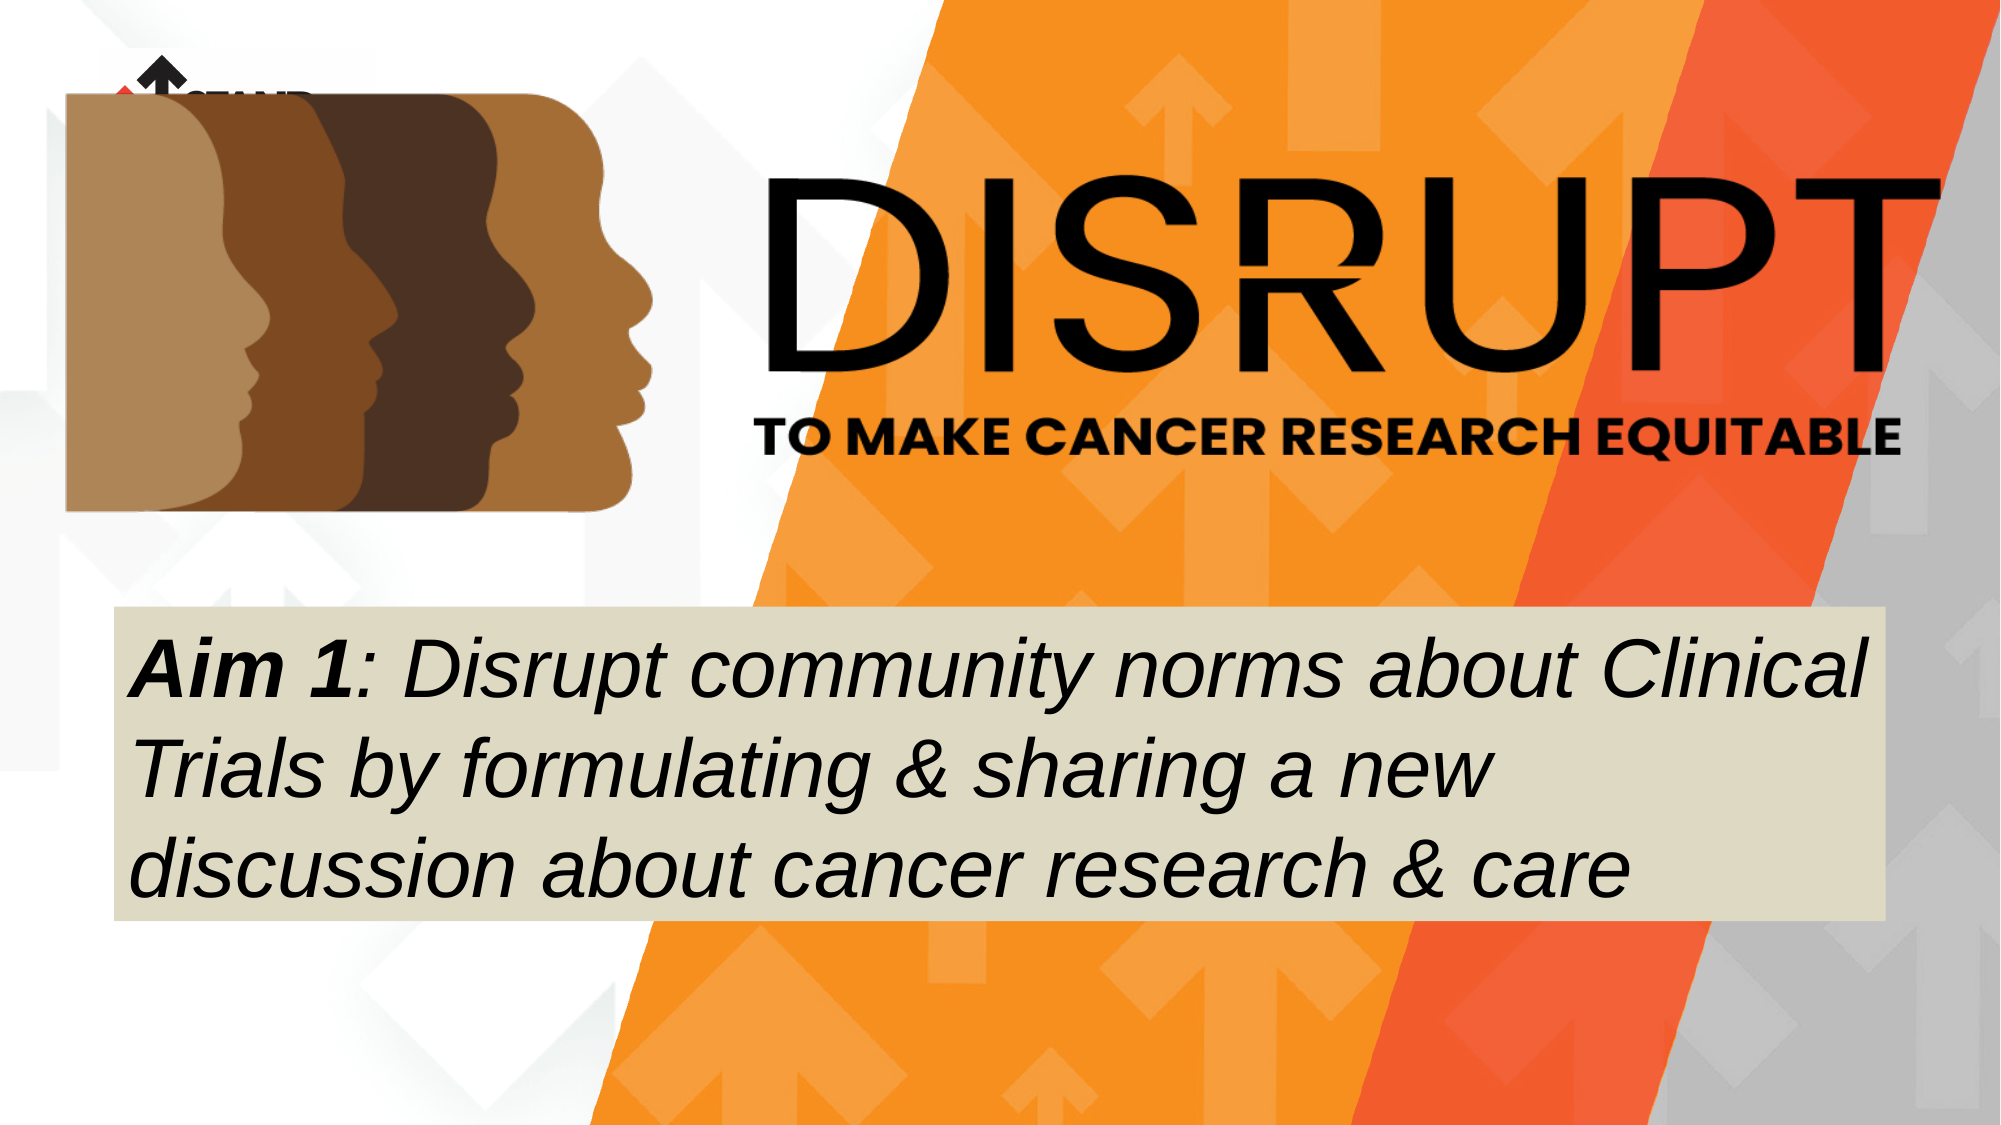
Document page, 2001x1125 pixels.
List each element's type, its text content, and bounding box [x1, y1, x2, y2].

text_box Aim 1: Disrupt community norms about Clinical Trials by formulating & sharing a new discussion about cancer research & care [114, 673, 1886, 922]
picture [0, 0, 2001, 1125]
